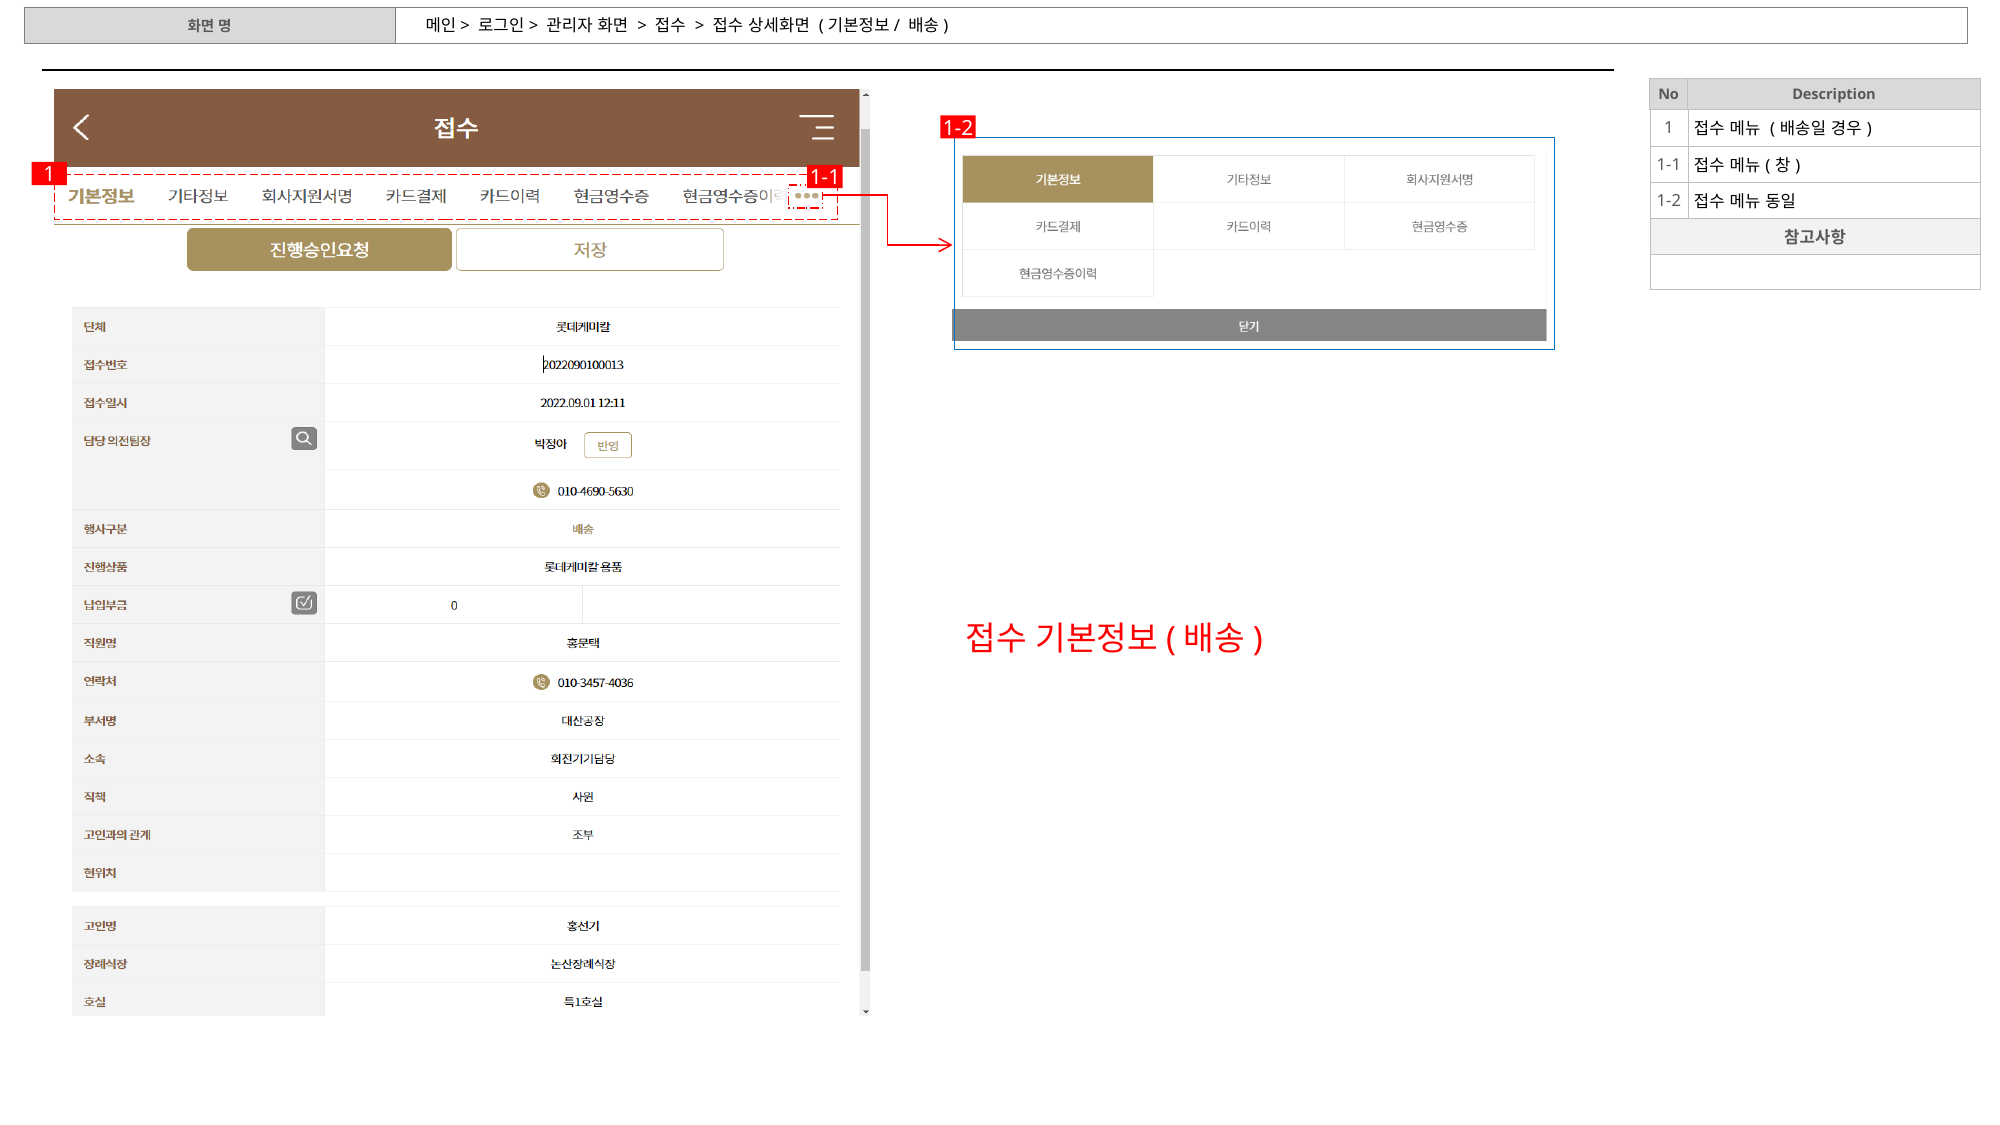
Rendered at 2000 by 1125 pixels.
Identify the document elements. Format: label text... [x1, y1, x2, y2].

table_cell 참고사항 [1651, 219, 1980, 254]
text_box 1 [29, 160, 49, 187]
text_box [952, 135, 1557, 352]
table_header 접수 메뉴 (배송일 경우) [1689, 110, 1980, 146]
text_box 1-2 [938, 113, 978, 141]
table_cell 접수 메뉴 동일 [1689, 183, 1980, 218]
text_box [822, 194, 953, 246]
table_header 1 [1651, 110, 1688, 146]
table_cell 접수 메뉴(창) [1689, 147, 1980, 182]
table_cell [1651, 255, 1980, 289]
table_cell 1-1 [1651, 147, 1688, 182]
text_box 접수 기본정보(배송) [951, 609, 1656, 665]
text_box 메인> 로그인> 관리자 화면 > 접수 > 접수 상세화면 (기본정보/ 배송) [410, 7, 972, 42]
picture [952, 148, 1547, 342]
picture [54, 89, 871, 1016]
table_cell 1-2 [1651, 183, 1688, 218]
